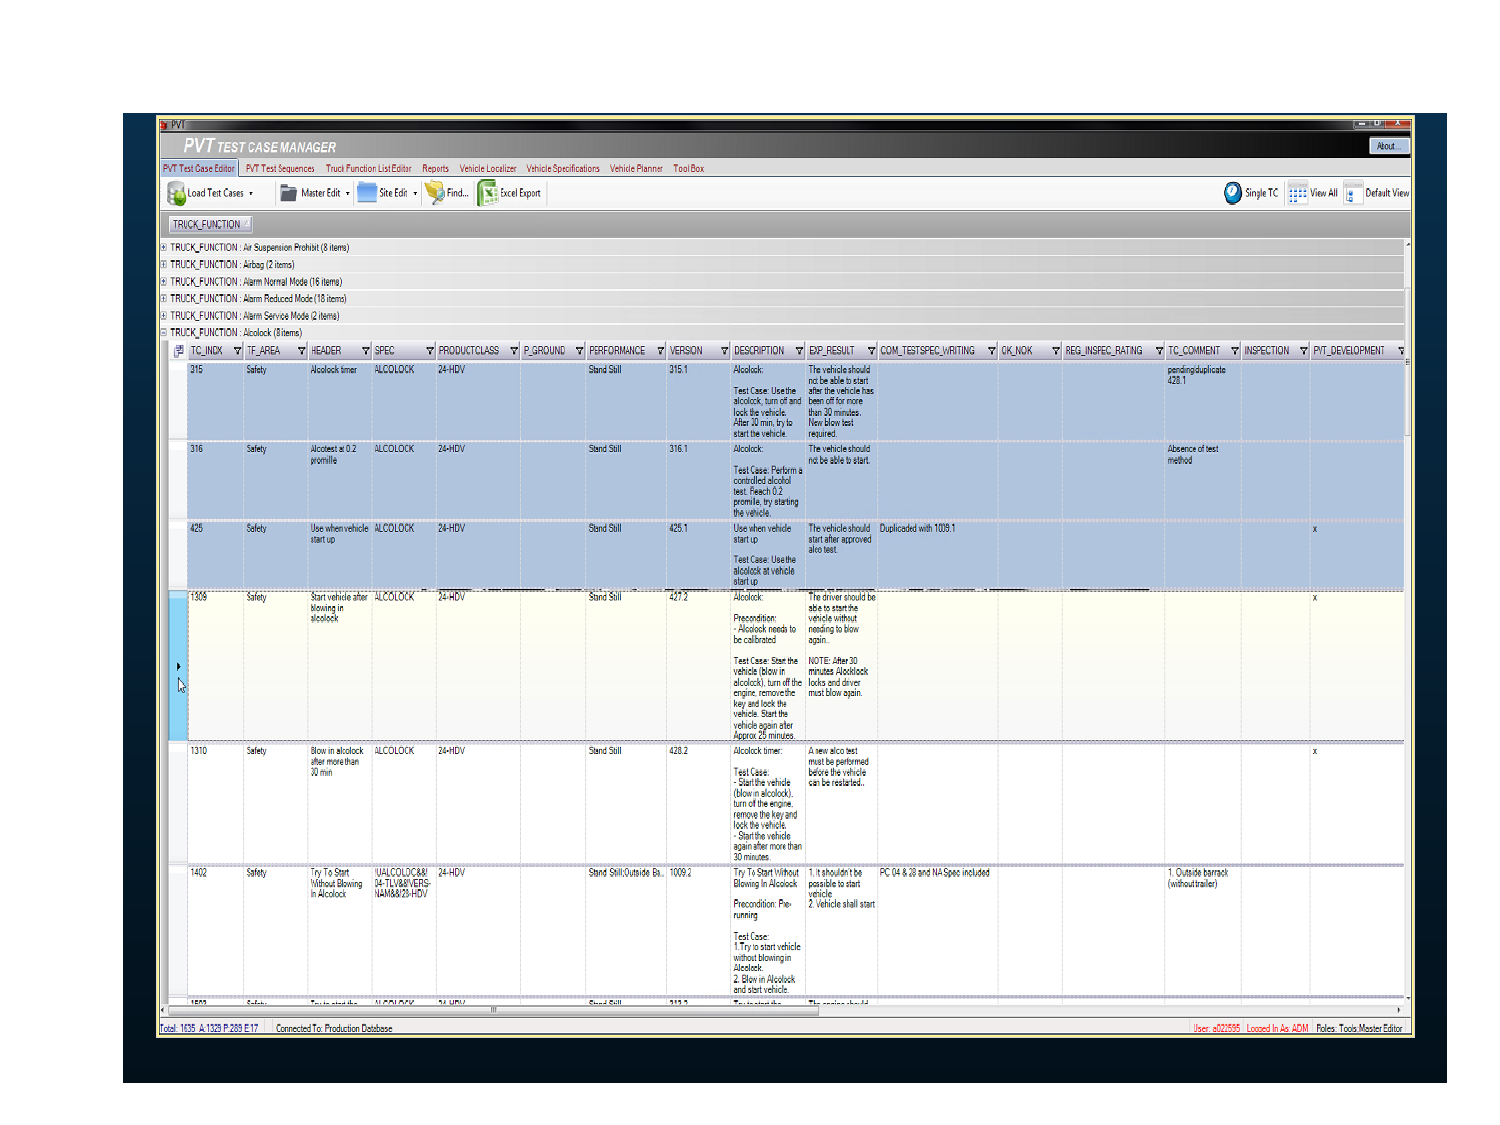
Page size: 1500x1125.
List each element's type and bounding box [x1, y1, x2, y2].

picture [123, 113, 1448, 1083]
